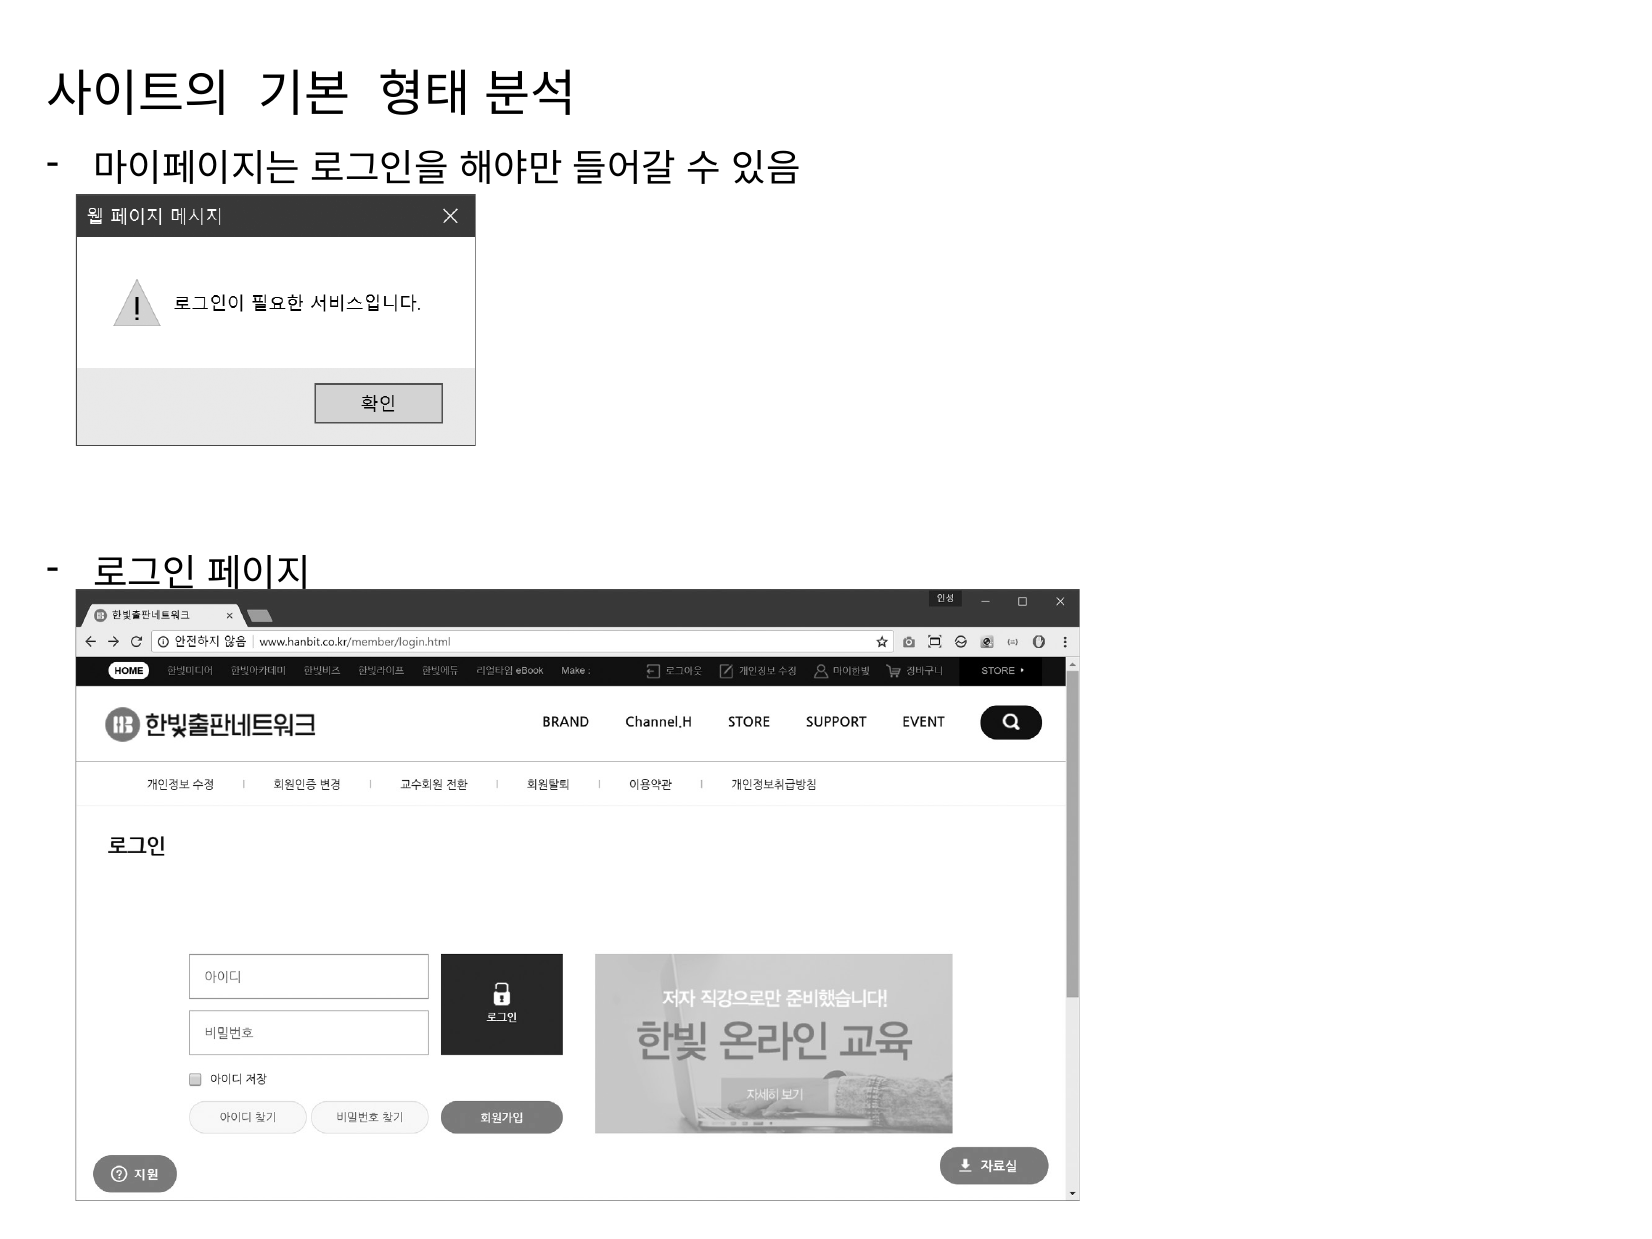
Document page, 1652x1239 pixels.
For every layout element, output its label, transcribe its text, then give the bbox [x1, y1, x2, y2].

text_box [75, 194, 476, 446]
text_box [75, 589, 1080, 1201]
text_box 사이트의 기본 형태 분석 마이페이지는 로그인을 해야만 들어갈 수 있음 로그인 페이지 [44, 31, 1607, 595]
